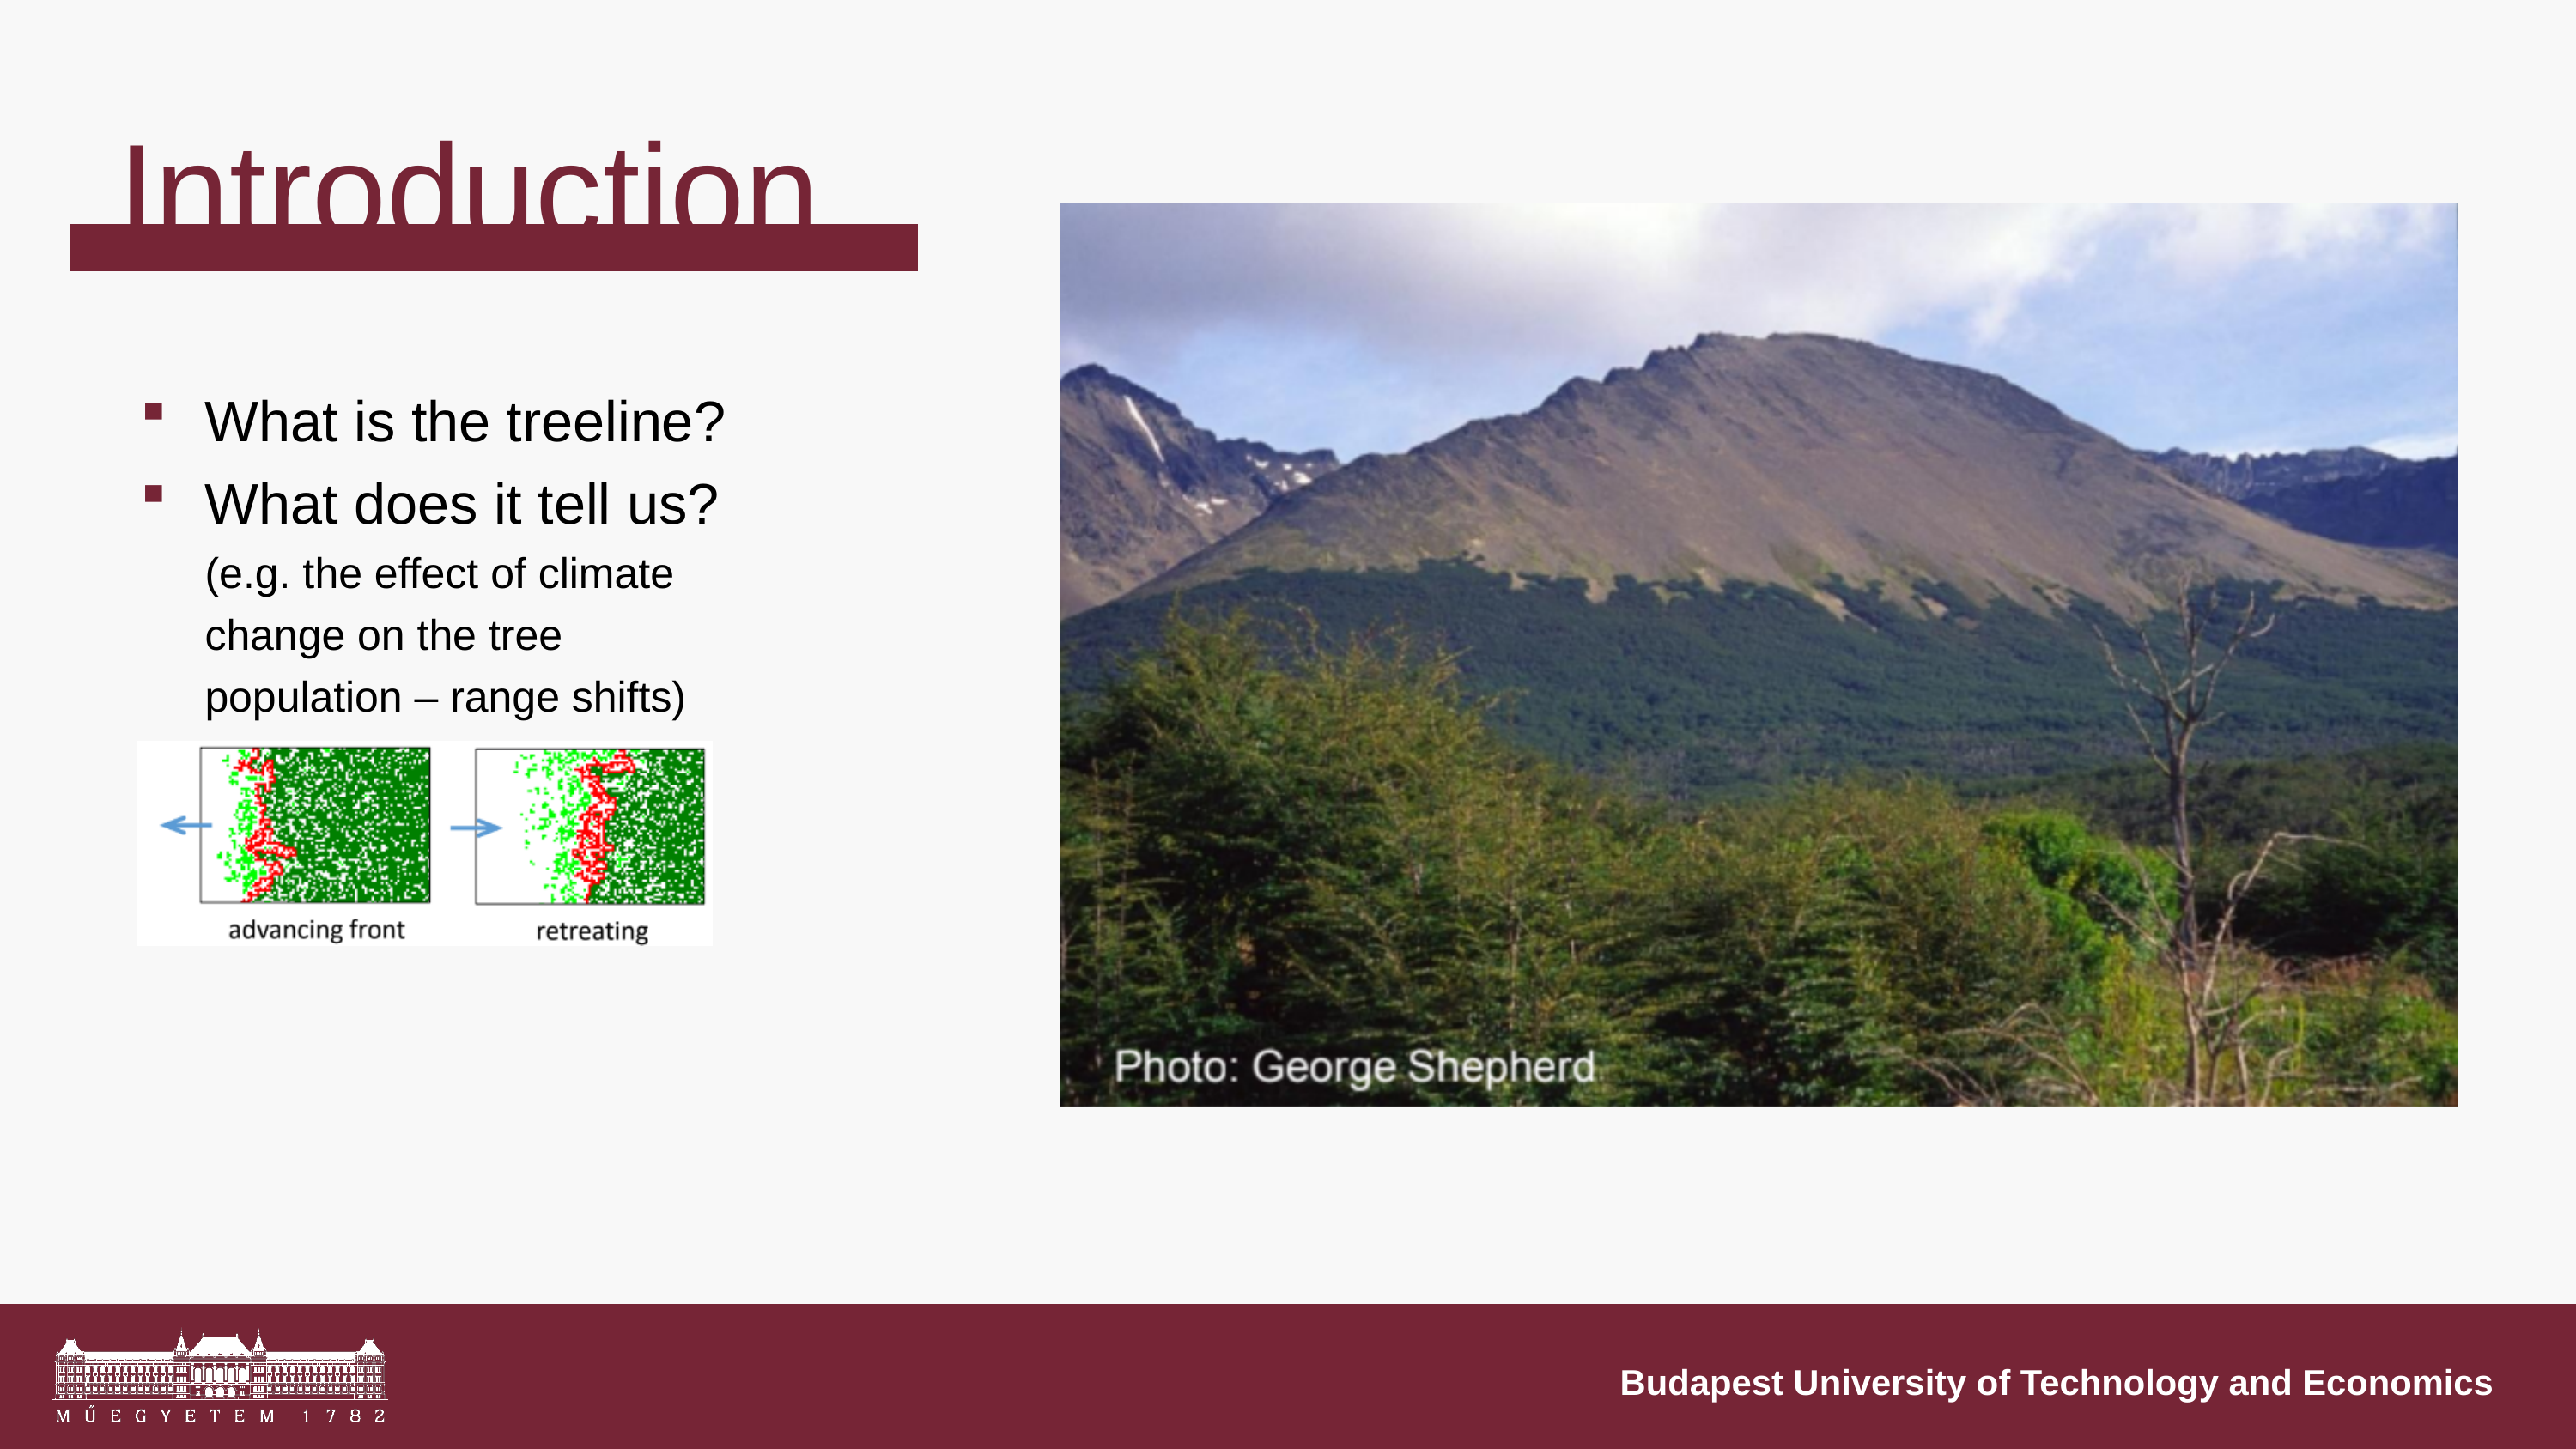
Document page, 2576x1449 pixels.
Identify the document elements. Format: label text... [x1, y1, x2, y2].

picture [1060, 202, 2458, 1107]
text_box [70, 224, 918, 272]
picture [136, 741, 713, 946]
picture [52, 1320, 388, 1443]
text_box Budapest University of Technology and Economics [1607, 1353, 2576, 1410]
text_box [0, 1303, 2576, 1449]
text_box What is the treeline? What does it tell us? (e.g. the effect of climate change on the tree population – range shifts) [140, 370, 732, 1154]
text_box Introduction [118, 71, 1497, 265]
